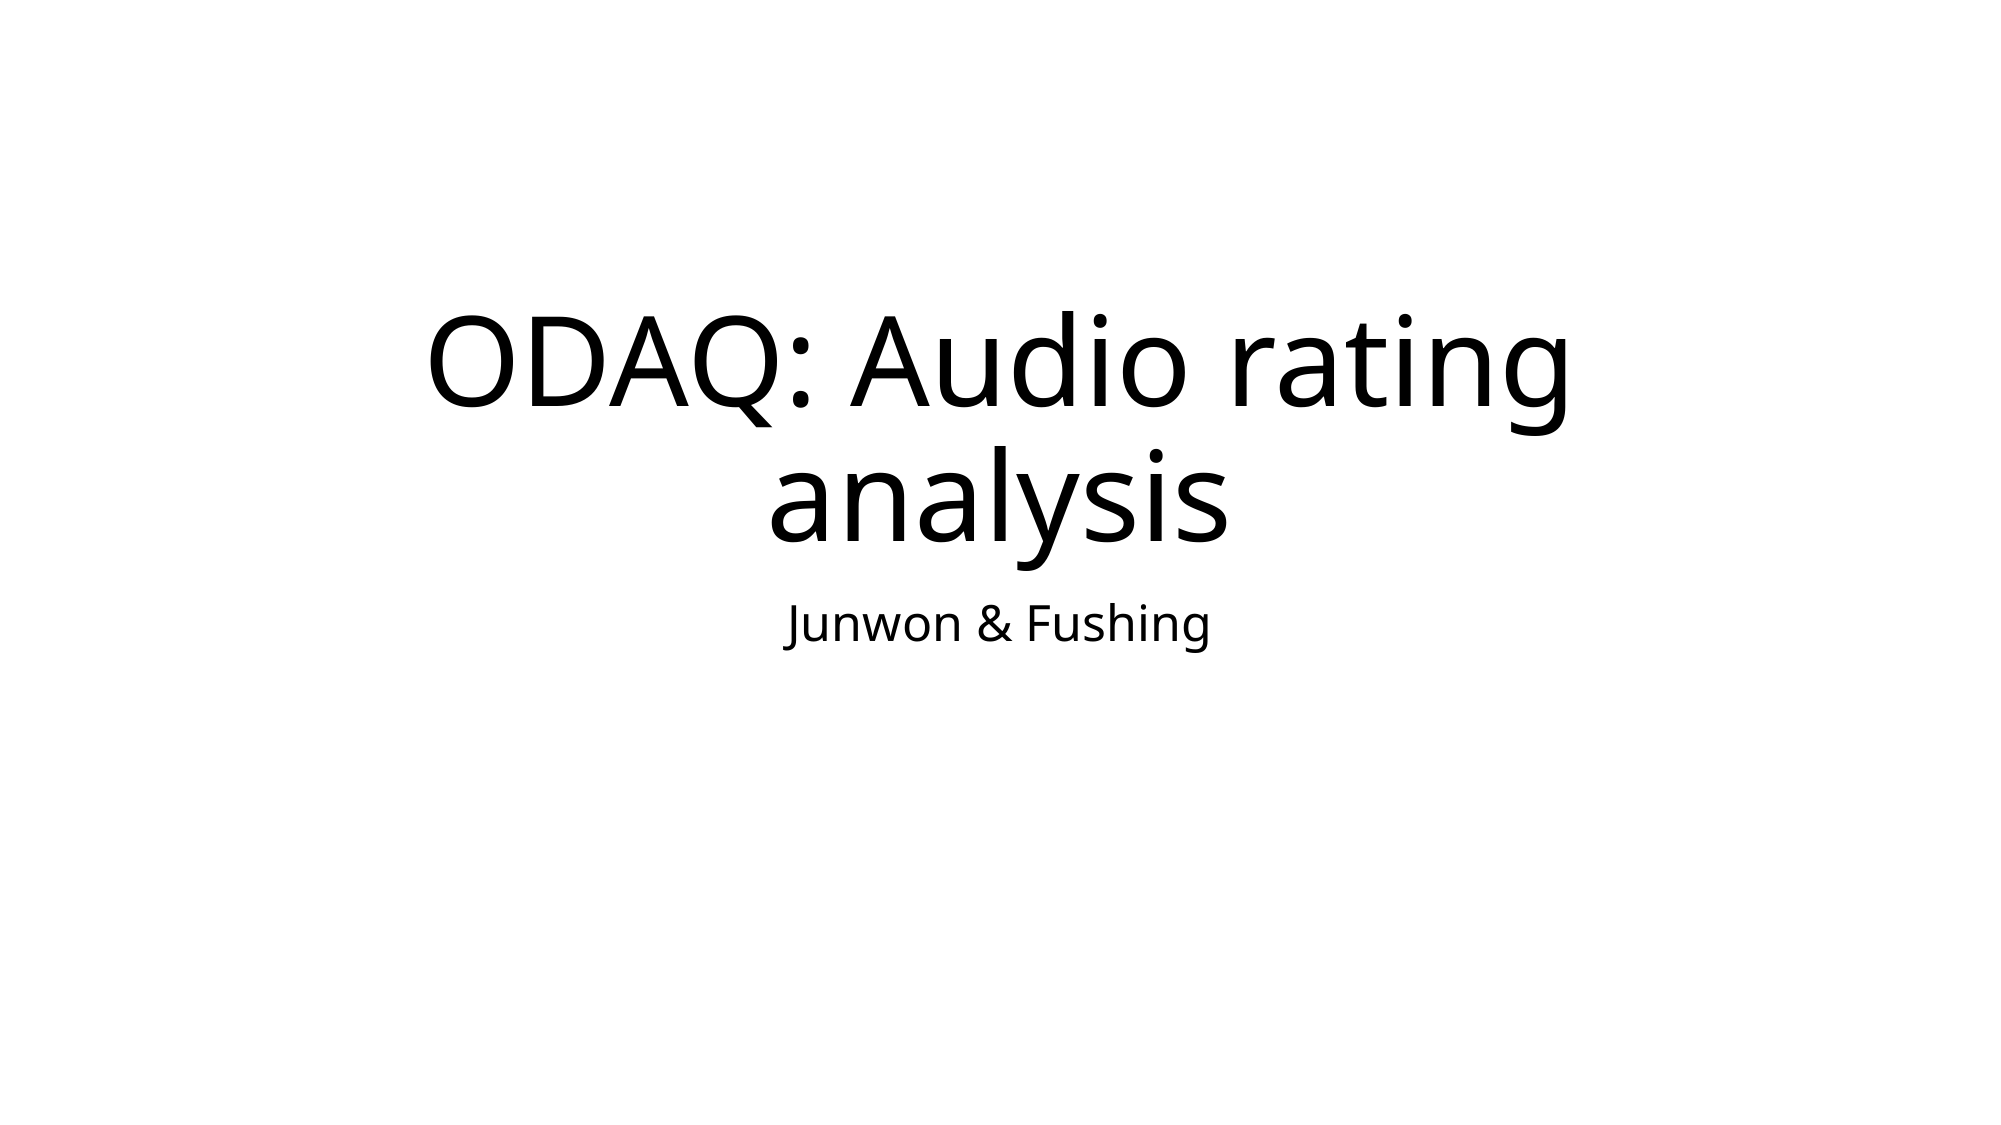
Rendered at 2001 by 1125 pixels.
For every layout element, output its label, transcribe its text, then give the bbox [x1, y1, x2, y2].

subtitle Junwon & Fushing [249, 590, 1750, 863]
title ODAQ: Audio rating analysis [249, 184, 1750, 576]
